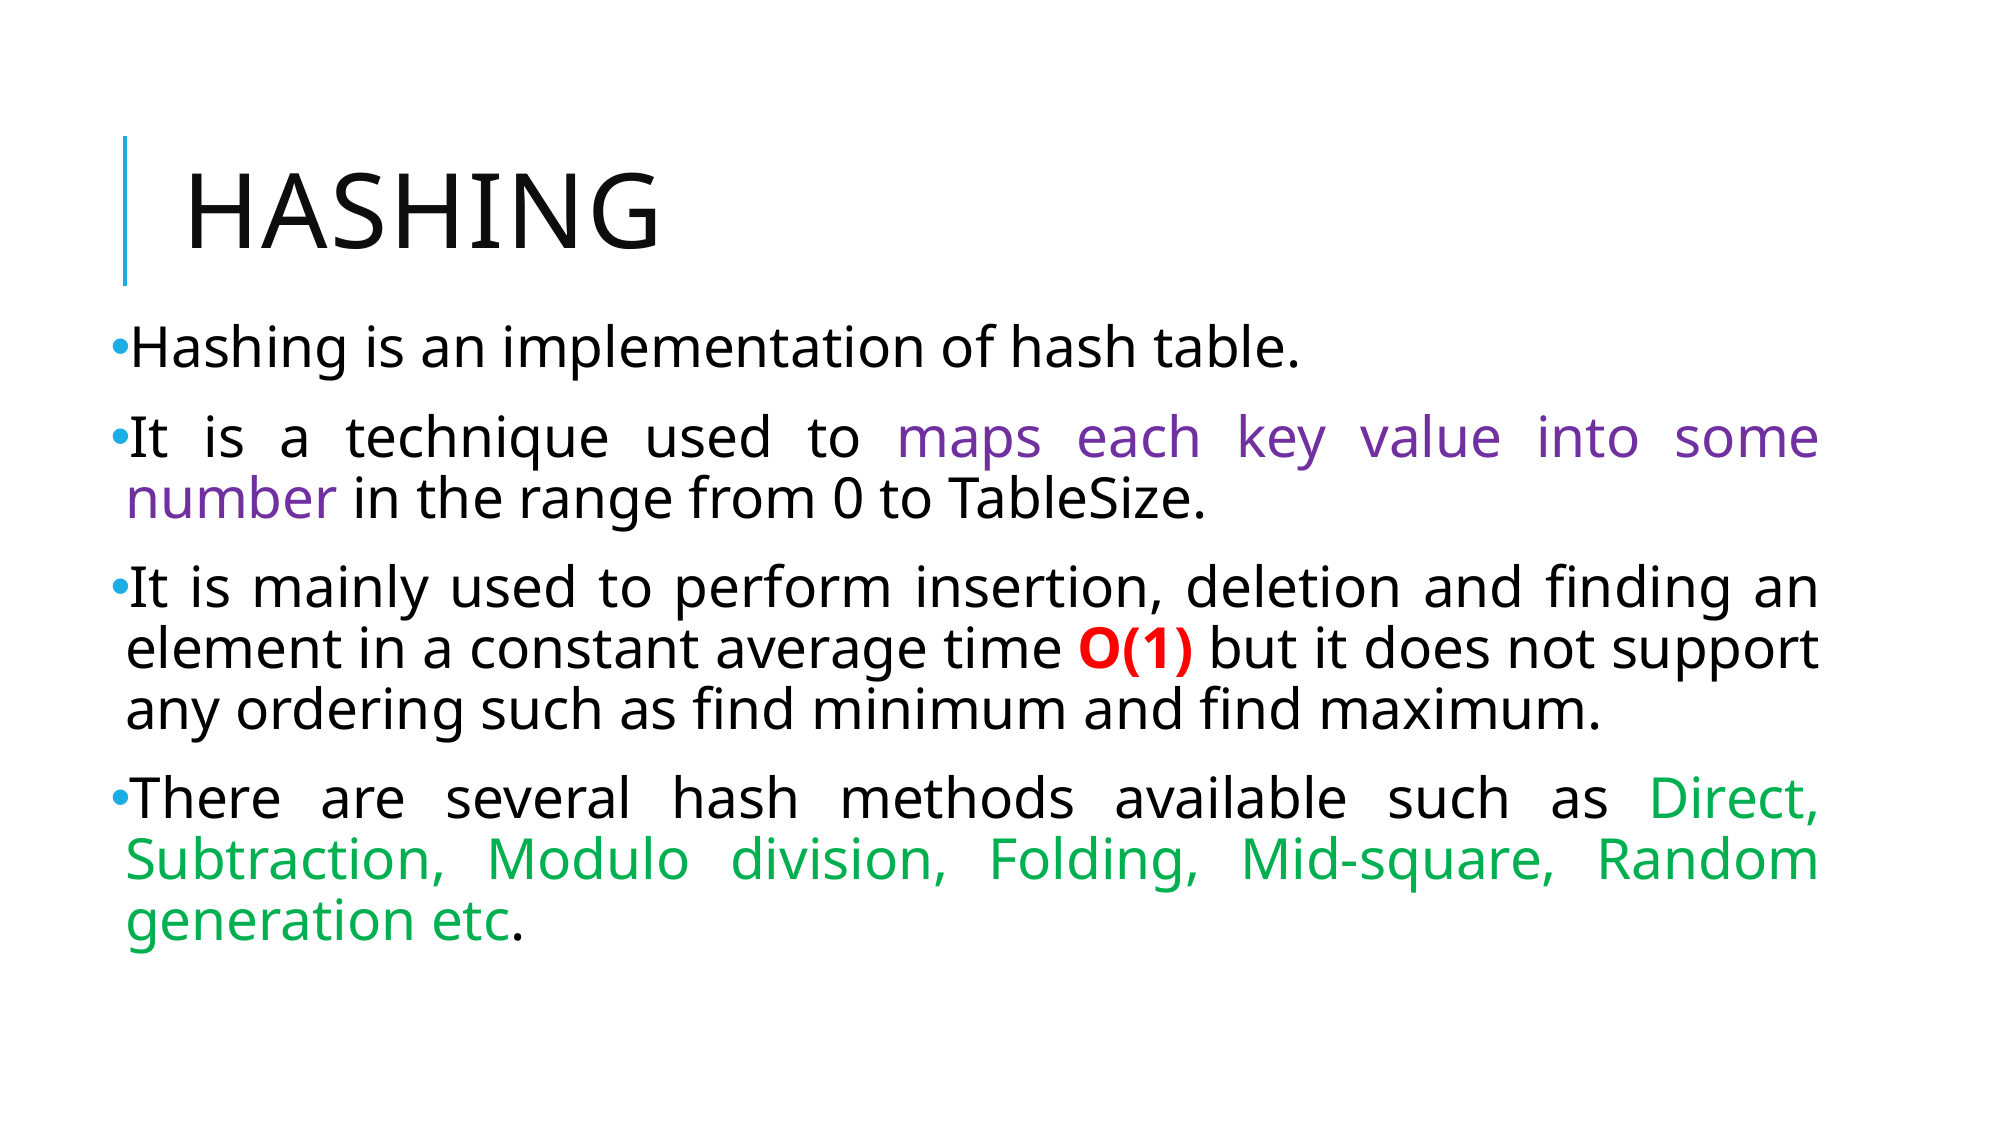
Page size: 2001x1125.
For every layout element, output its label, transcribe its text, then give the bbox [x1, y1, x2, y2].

title Hashing [168, 96, 1763, 311]
text_box Hashing is an implementation of hash table. It is a technique used to maps each key value into some number in the range from 0 to TableSize. It is mainly used to perform insertion, deletion and finding an element in a constant average time O(1) but it does not support any ordering such as find minimum and find maximum. There are several hash methods available such as Direct, Subtraction, Modulo division, Folding, Mid-square, Random generation etc. [103, 311, 1828, 1028]
